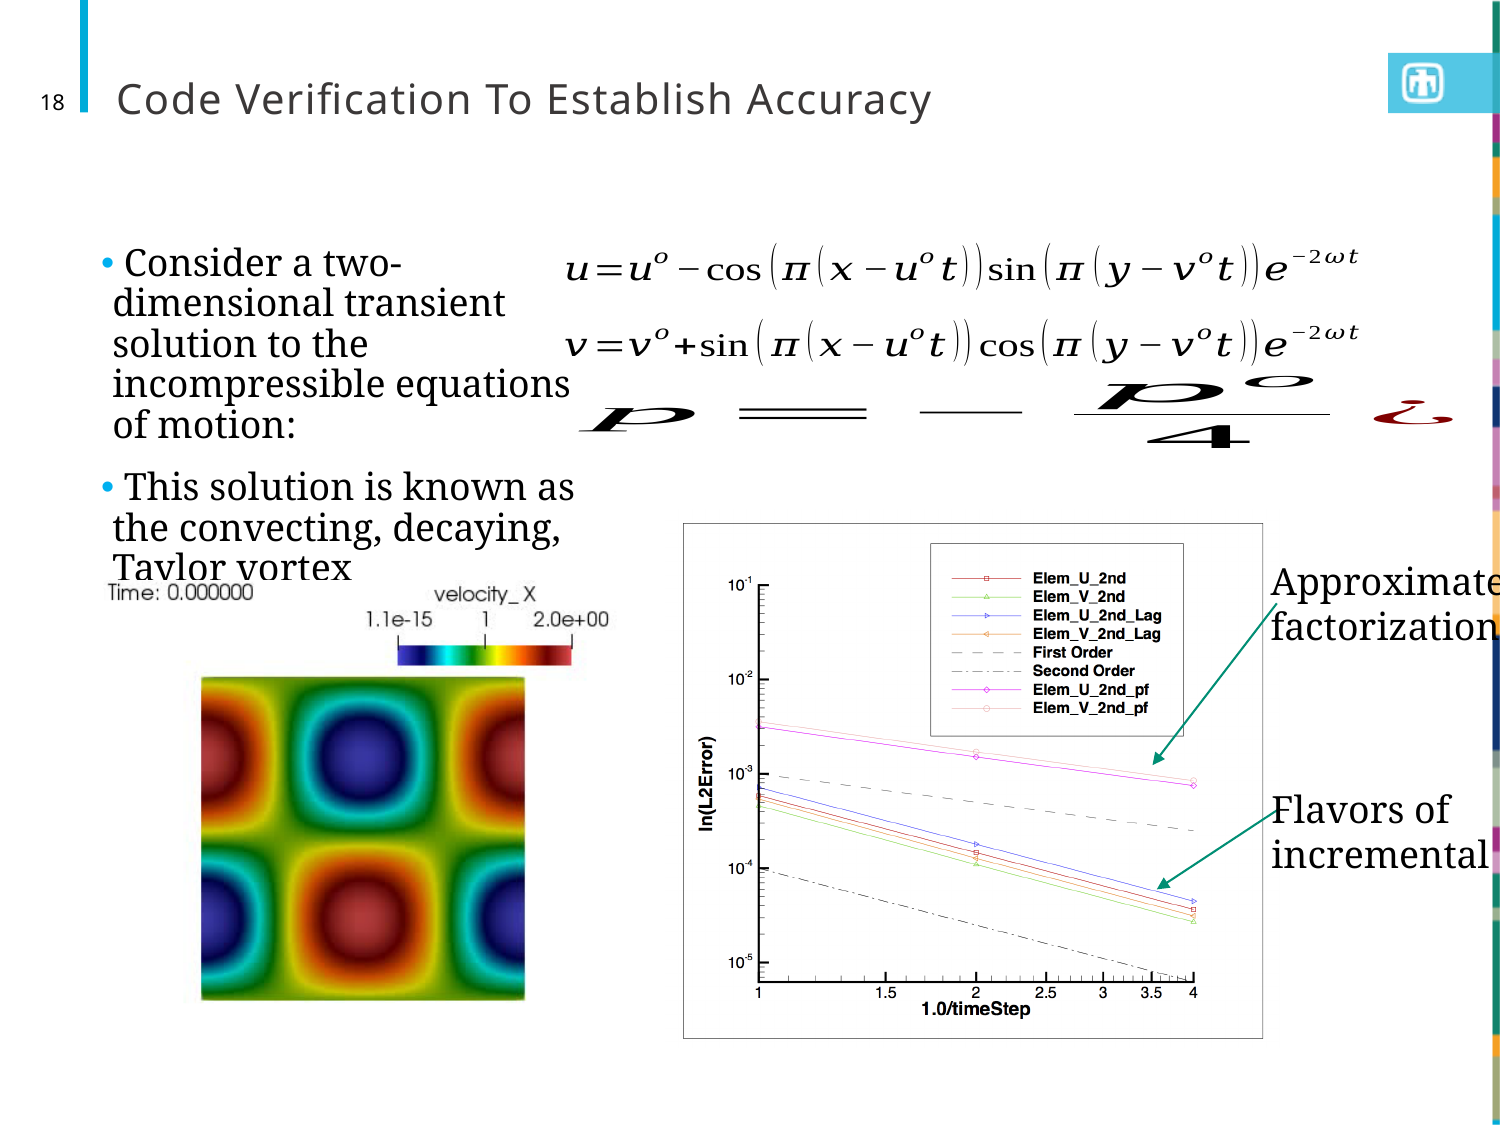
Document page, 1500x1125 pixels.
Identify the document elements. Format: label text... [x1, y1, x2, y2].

slide_number 18 [7, 73, 80, 133]
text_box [1151, 602, 1278, 766]
picture [1493, 1, 1500, 215]
title Code Verification To Establish Accuracy [101, 36, 1339, 131]
picture [1493, 655, 1499, 778]
picture [1401, 62, 1445, 104]
list Consider a two-dimensional transient solution to the incompressible equations of motion: This solution is known as the convecting, decaying, Taylor vortex [101, 236, 600, 579]
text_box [1156, 807, 1281, 890]
picture [664, 509, 1281, 1049]
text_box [102, 579, 634, 1038]
picture [1493, 884, 1499, 1120]
picture [1493, 330, 1499, 550]
text_box Approximate factorization [1288, 550, 1500, 655]
text_box Flavors of incremental [1288, 778, 1500, 884]
